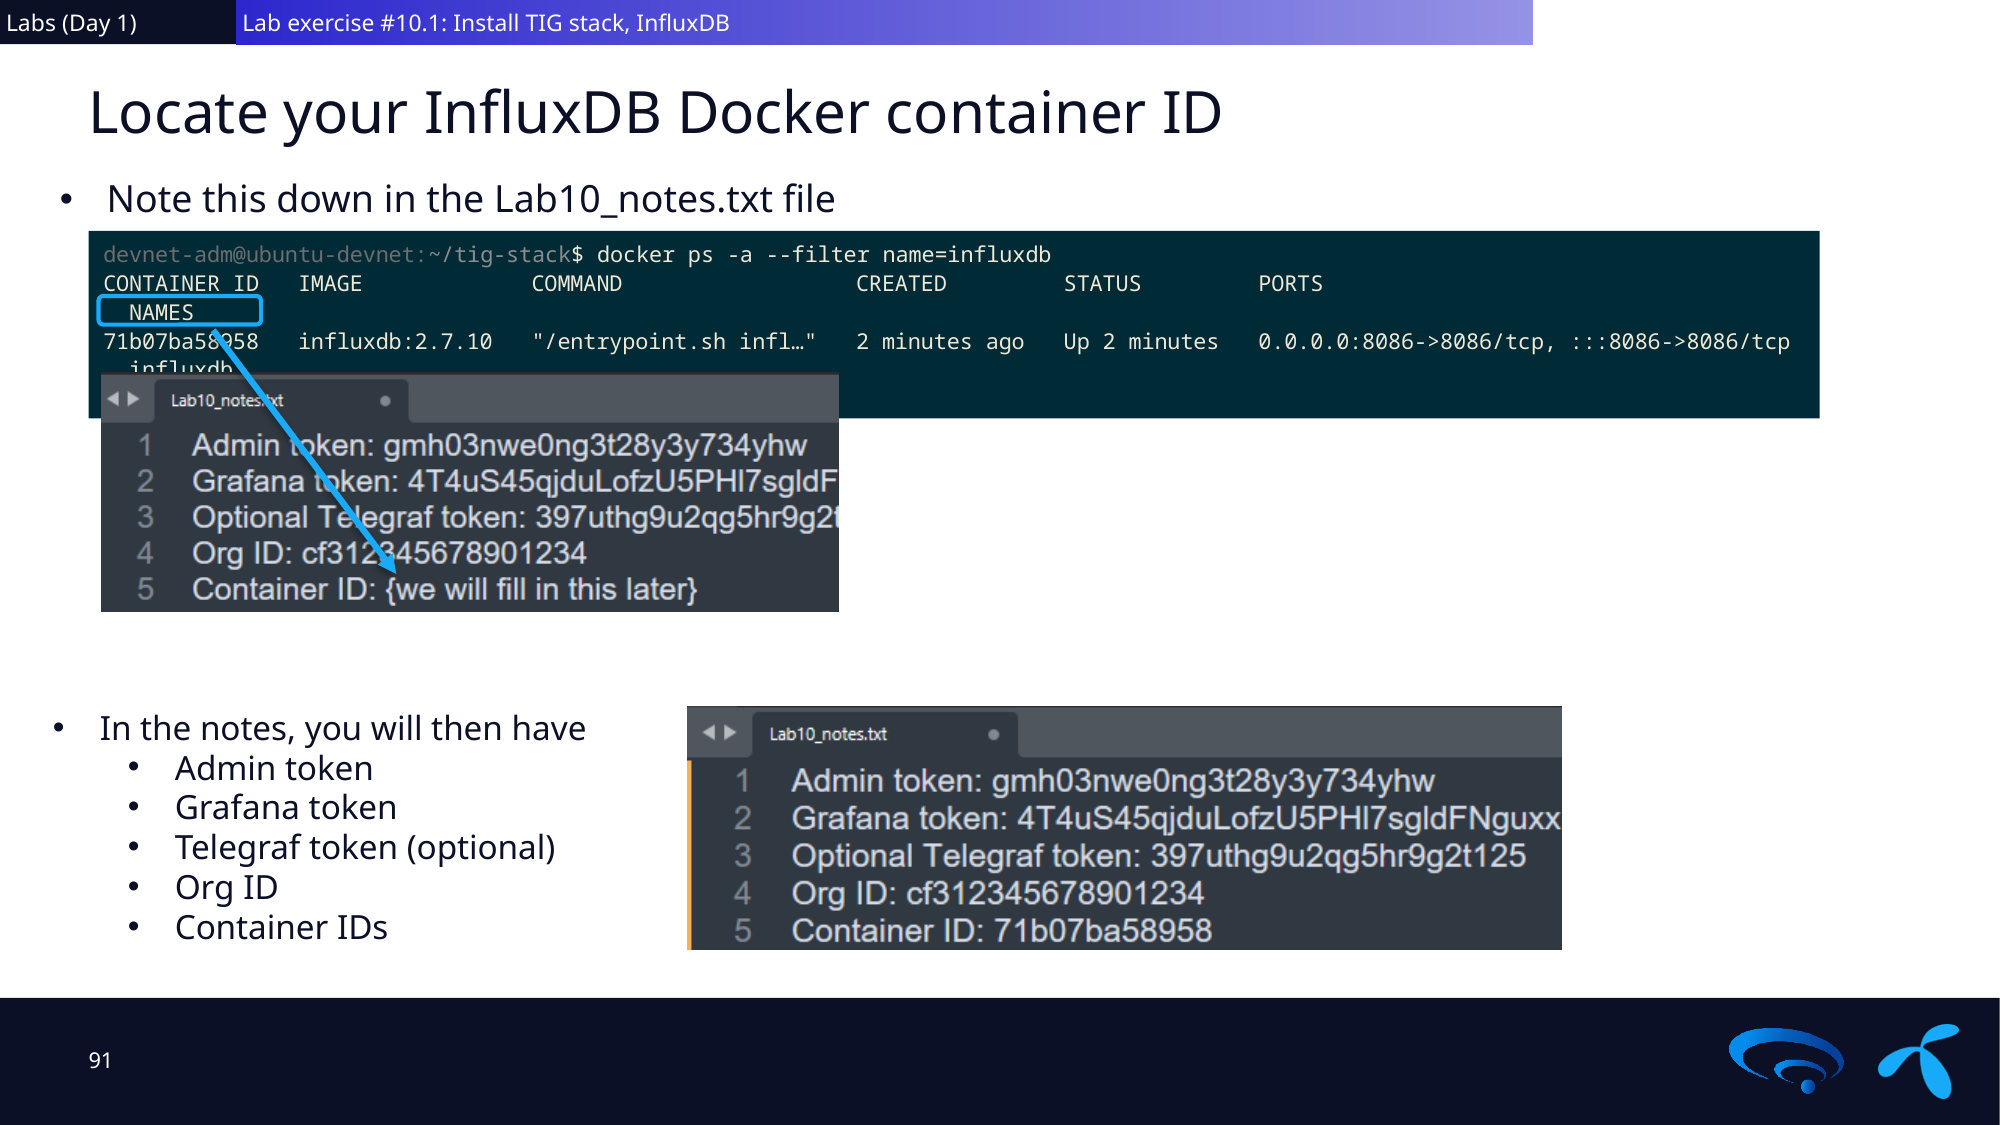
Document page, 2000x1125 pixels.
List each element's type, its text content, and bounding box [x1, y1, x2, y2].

text_box In the notes, you will then have Admin token Grafana token Telegraf token (optional) Org ID Container IDs [37, 699, 977, 954]
text_box Note this down in the Lab10_notes.txt file [44, 168, 966, 228]
footer Labs (Day 1) [0, 0, 236, 45]
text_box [212, 330, 397, 575]
text_box [96, 293, 264, 327]
picture [1652, 1002, 1959, 1119]
slide_number 91 [88, 1024, 237, 1099]
picture [101, 372, 839, 613]
text_box devnet-adm@ubuntu-devnet:~/tig-stack$ docker ps -a --filter name=influxdb CONTAINER ID IMAGE COMMAND CREATED STATUS PORTS NAMES 71b07ba58958 influxdb:2.7.10 "/entrypoint.sh infl…" 2 minutes ago Up 2 minutes 0.0.0.0:8086->8086/tcp, :::8086->8086/tcp influxdb devnet-adm@ubuntu-devnet:~/tig-stack$ [88, 230, 1820, 419]
title Locate your InfluxDB Docker container ID [88, 70, 1911, 160]
text_box Lab exercise #10.1: Install TIG stack, InfluxDB [236, 0, 1533, 45]
picture [686, 705, 1562, 951]
